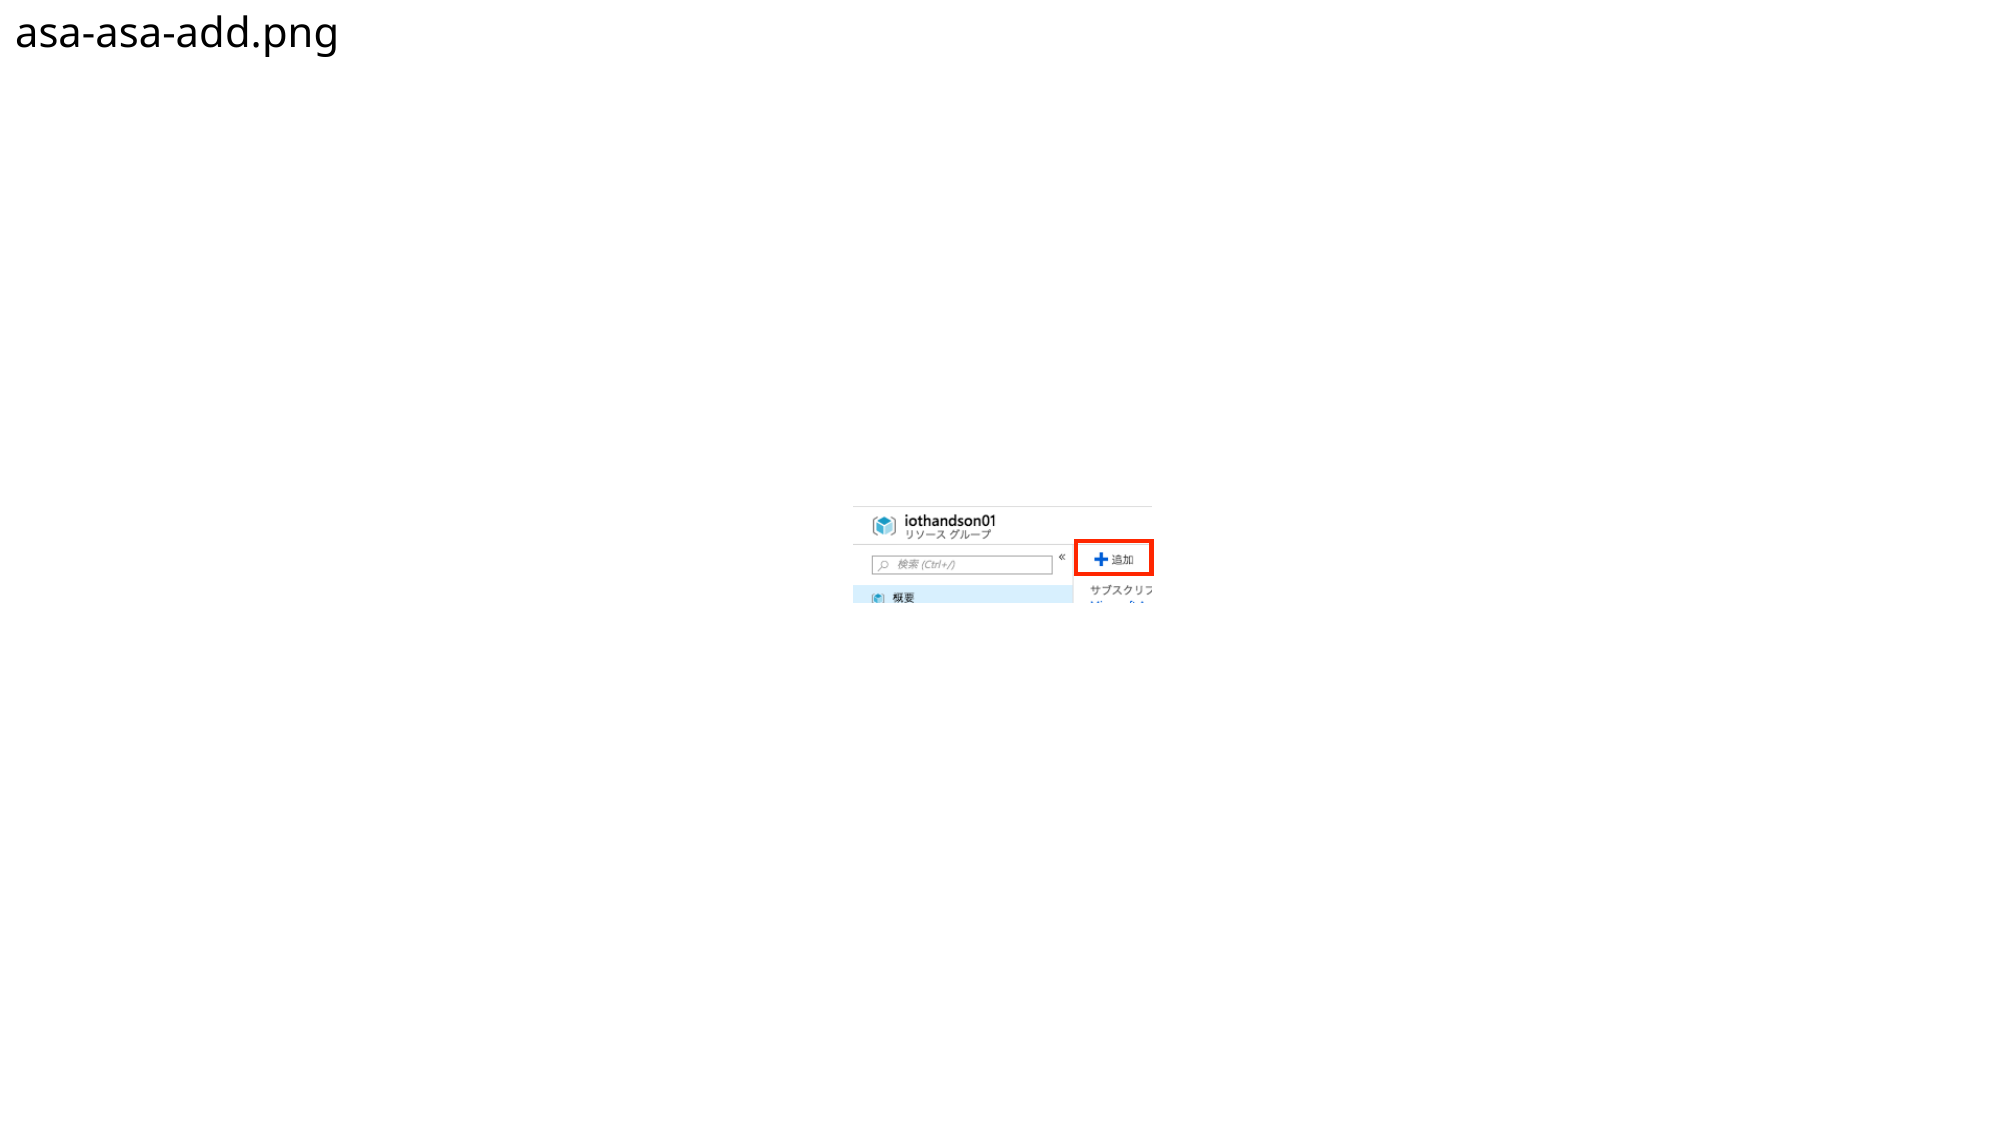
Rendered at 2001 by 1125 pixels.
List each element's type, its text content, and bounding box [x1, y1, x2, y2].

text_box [853, 506, 1152, 603]
title asa-asa-add.png [0, 0, 2000, 68]
